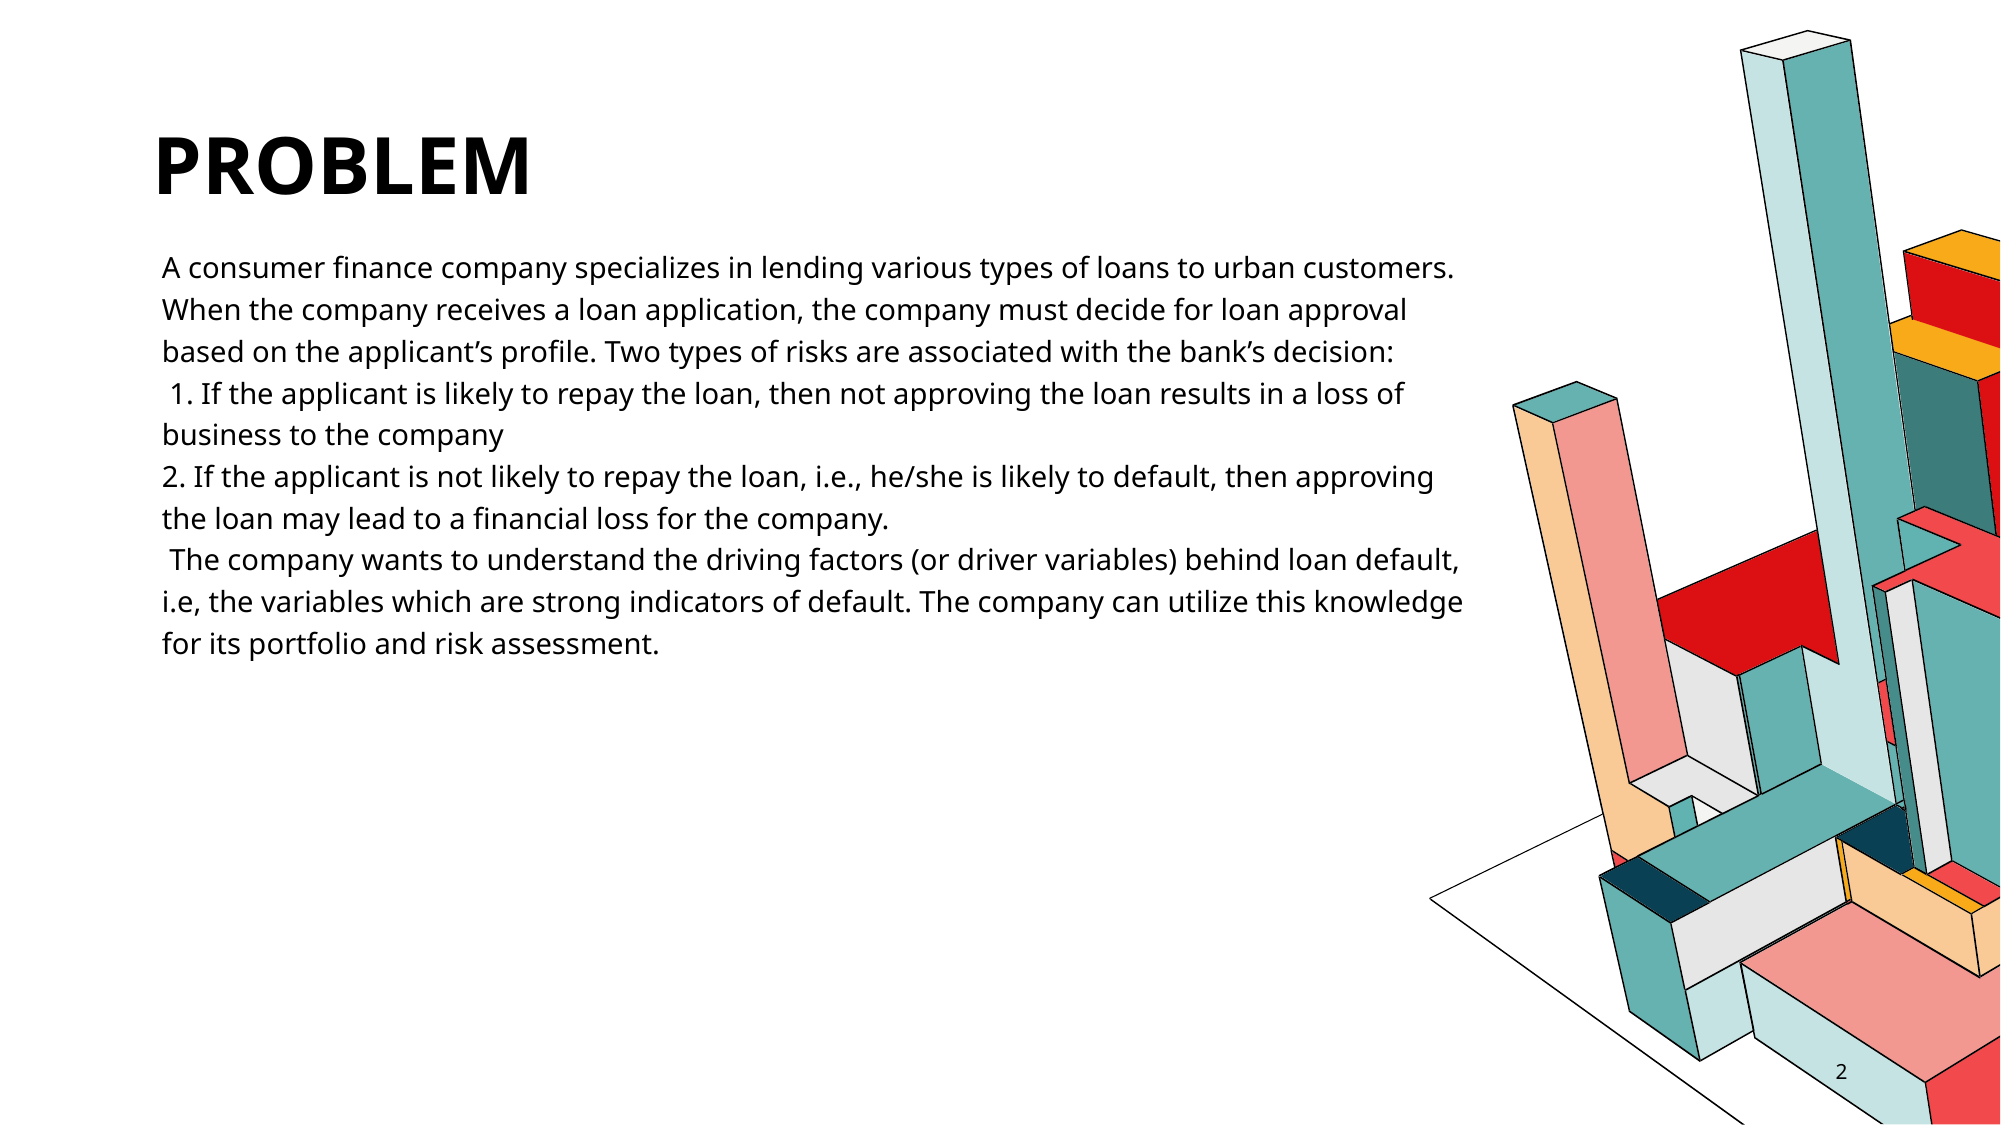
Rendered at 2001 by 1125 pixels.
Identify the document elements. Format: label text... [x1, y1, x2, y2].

slide_number 2 [1412, 1042, 1863, 1103]
title PROBLEM [137, 59, 1863, 278]
list A consumer finance company specializes in lending various types of loans to urban customers. When the company receives a loan application, the company must decide for loan approval based on the applicant’s profile. Two types of risks are associated with the bank’s decision: 1. If the applicant is likely to repay the loan, then not approving the loan results in a loss of business to the company 2. If the applicant is not likely to repay the loan, i.e., he/she is likely to default, then approving the loan may lead to a financial loss for the company. The company wants to understand the driving factors (or driver variables) behind loan default, i.e, the variables which are strong indicators of default. The company can utilize this knowledge for its portfolio and risk assessment. [146, 235, 1498, 986]
